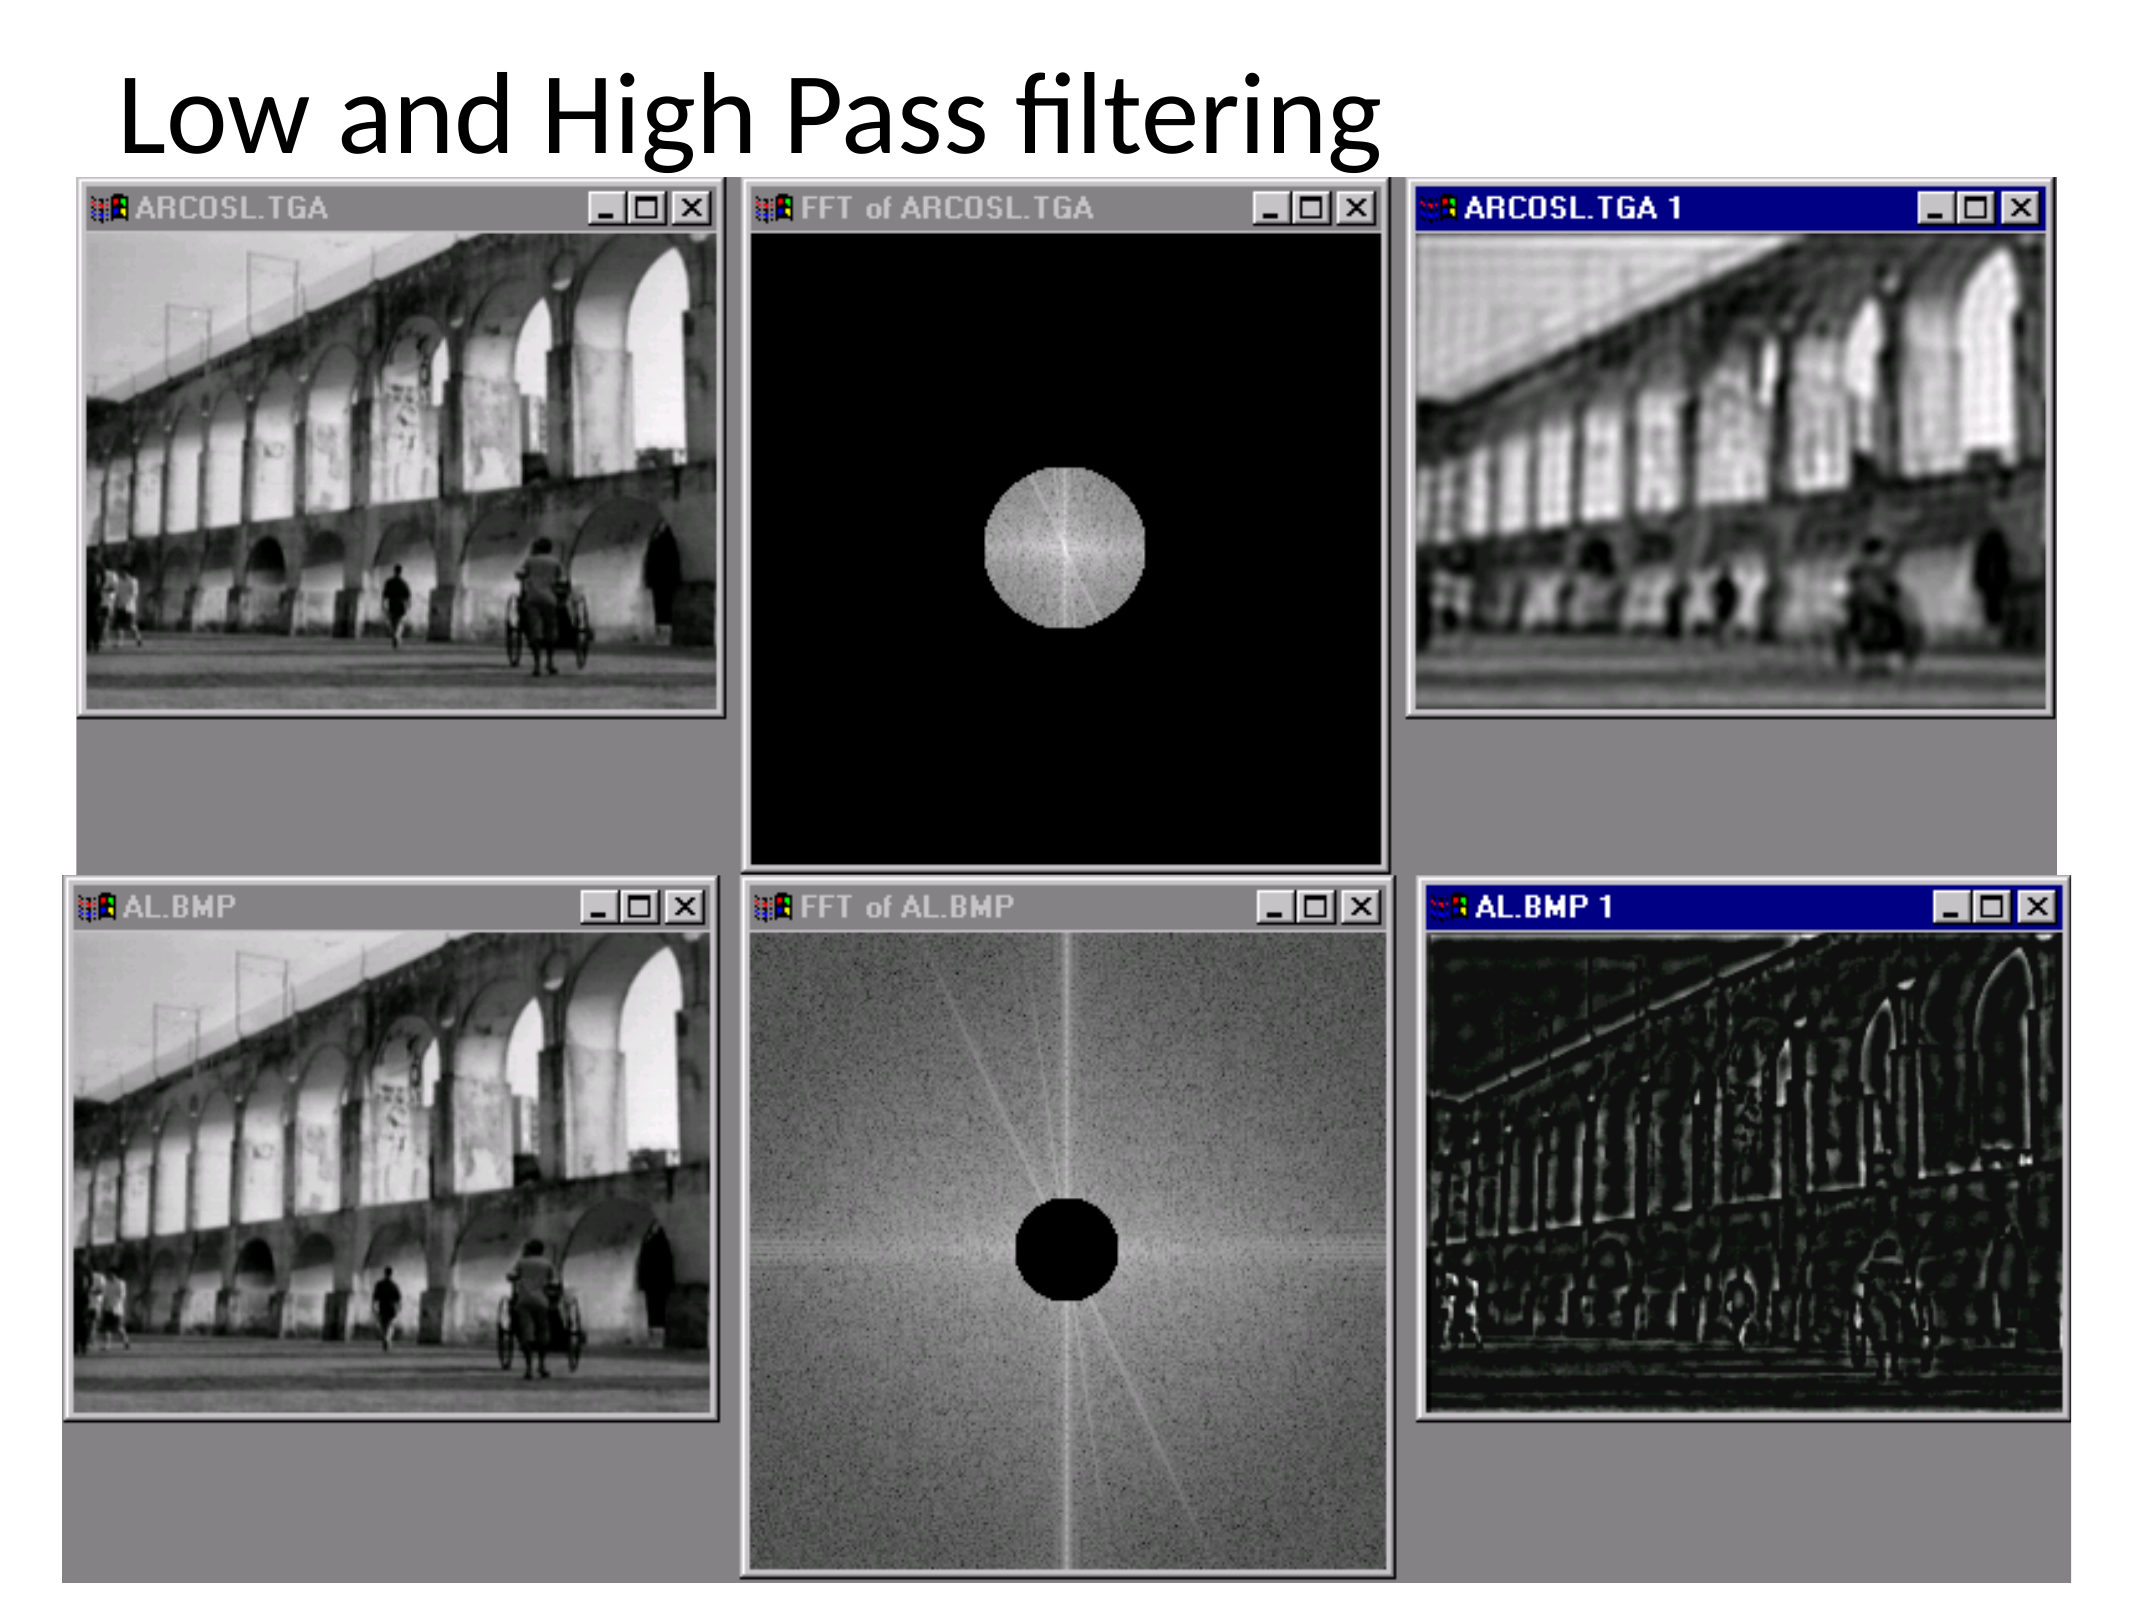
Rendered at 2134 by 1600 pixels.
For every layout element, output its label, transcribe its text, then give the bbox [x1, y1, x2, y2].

title Low and High Pass filtering [106, 0, 2028, 177]
picture [61, 177, 2072, 1583]
